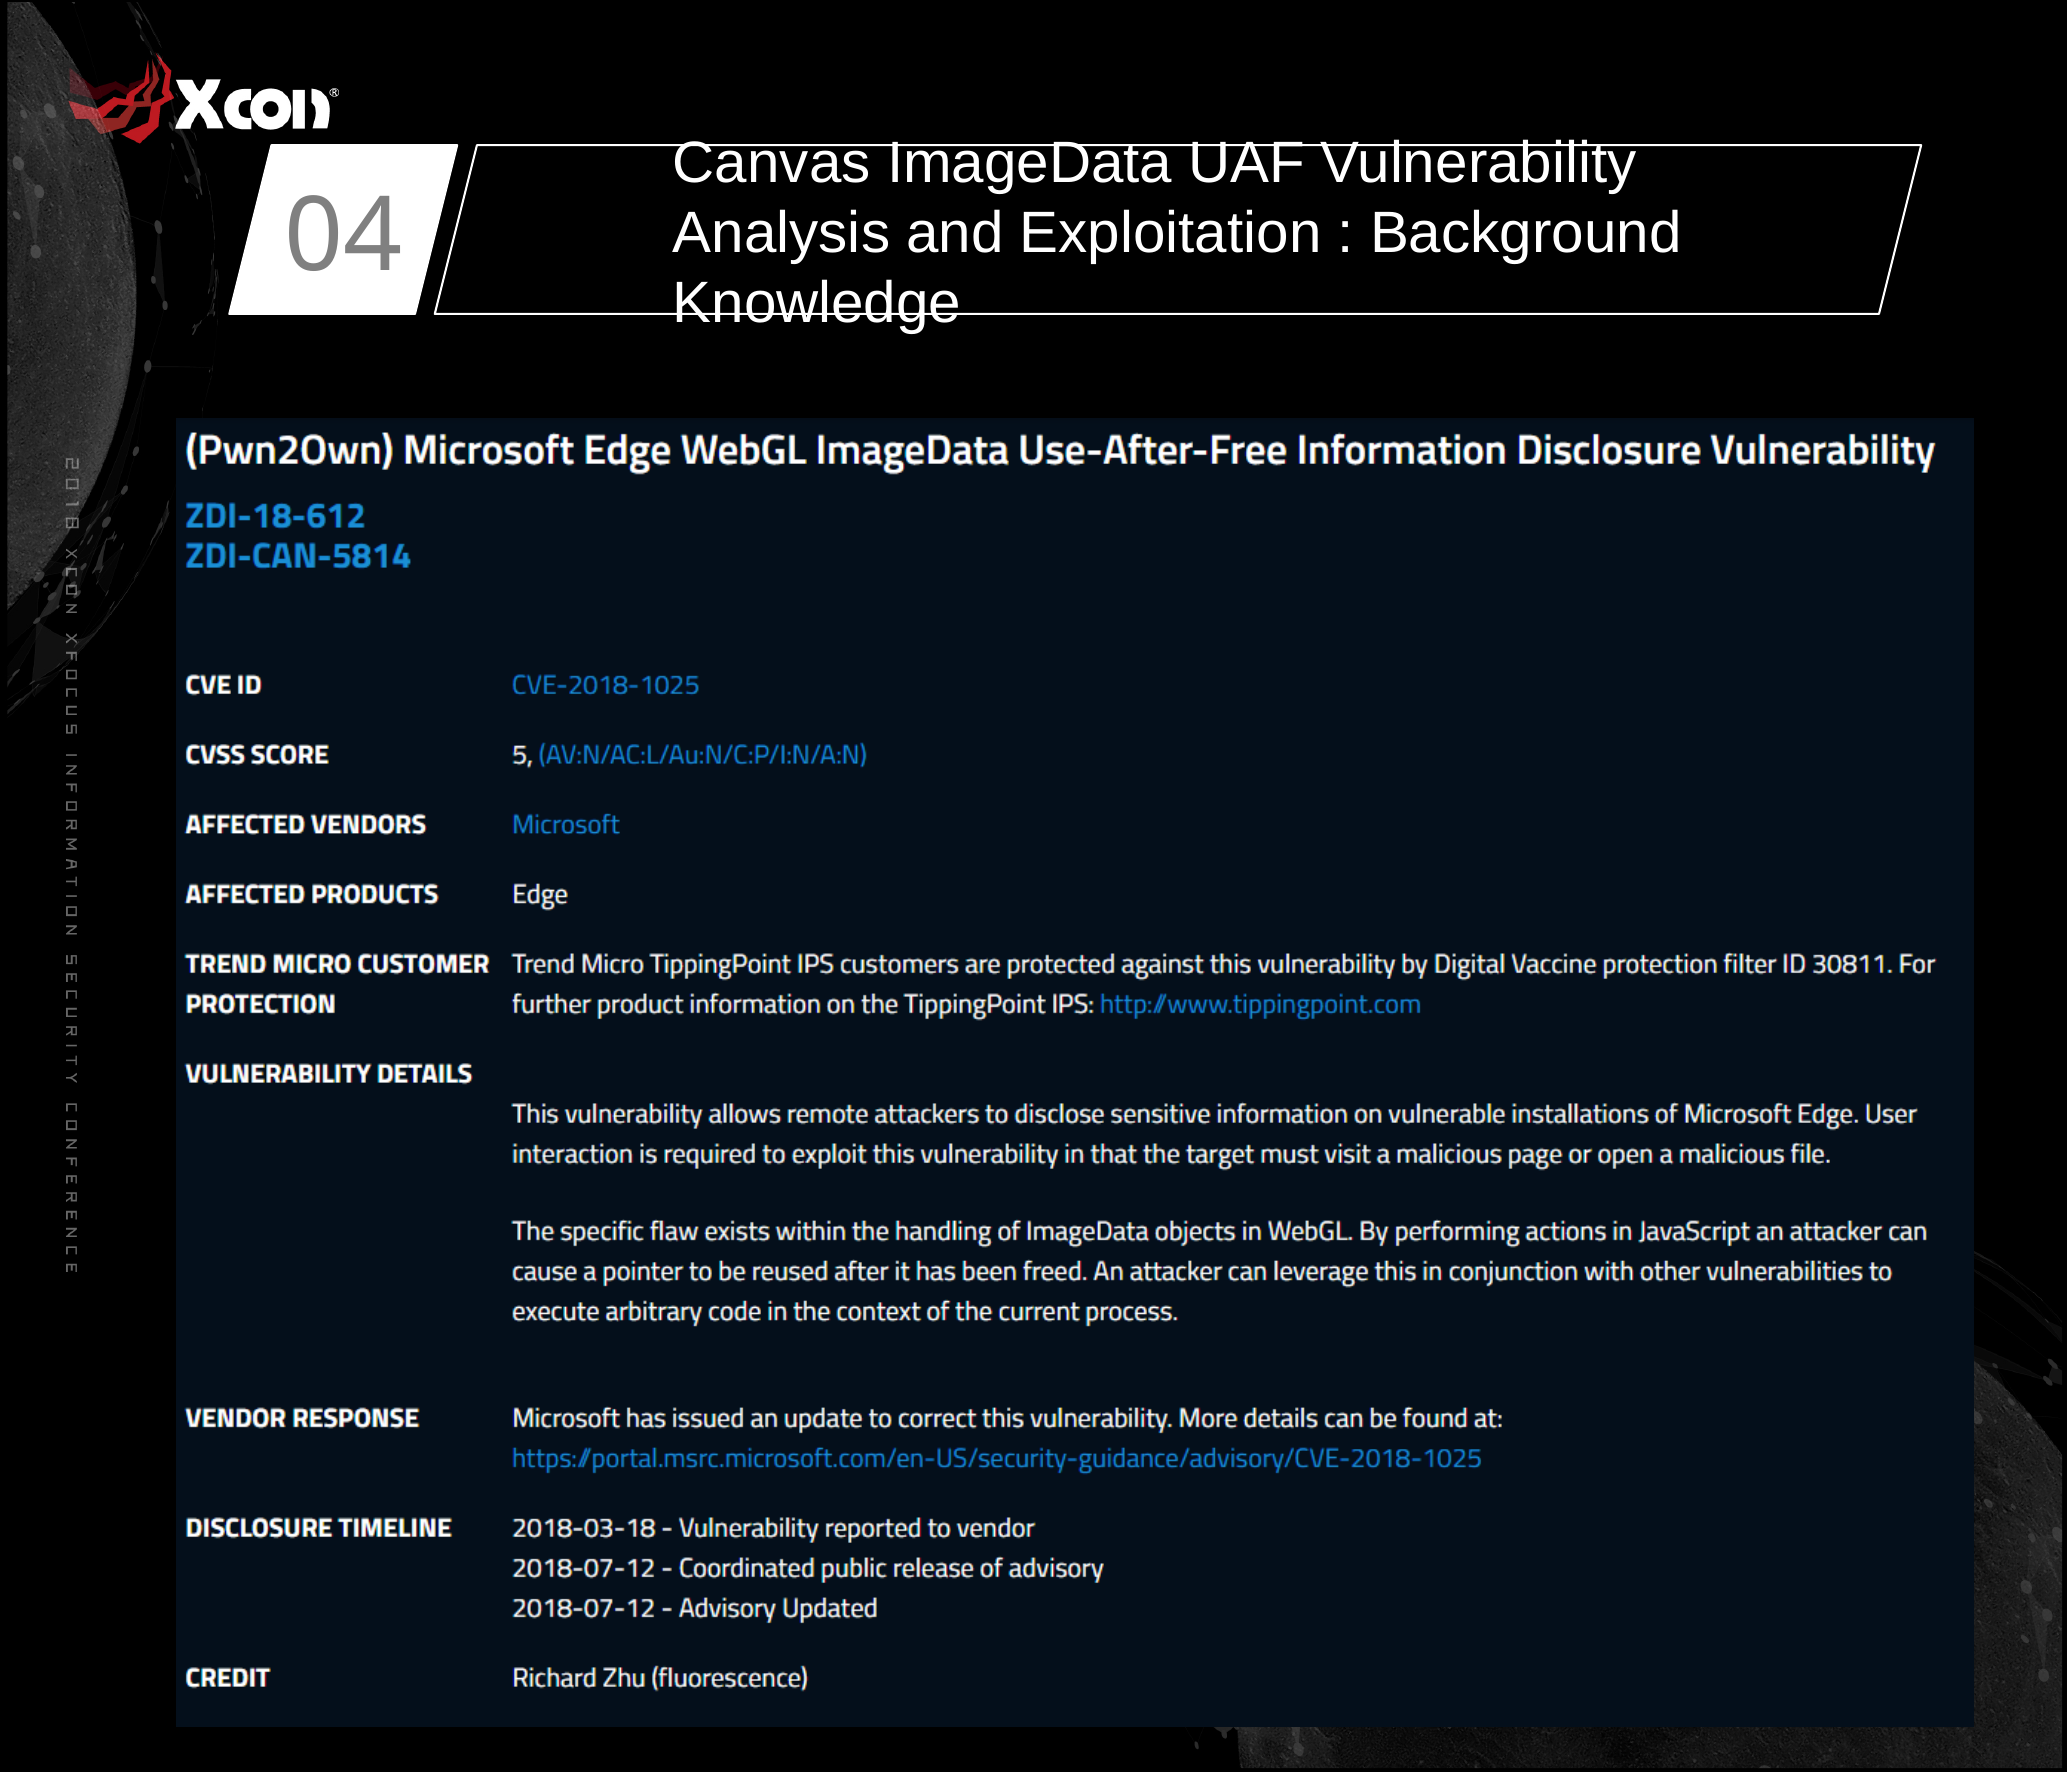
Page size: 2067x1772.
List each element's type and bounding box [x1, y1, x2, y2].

text_box [229, 145, 1922, 314]
picture [0, 0, 2067, 1772]
